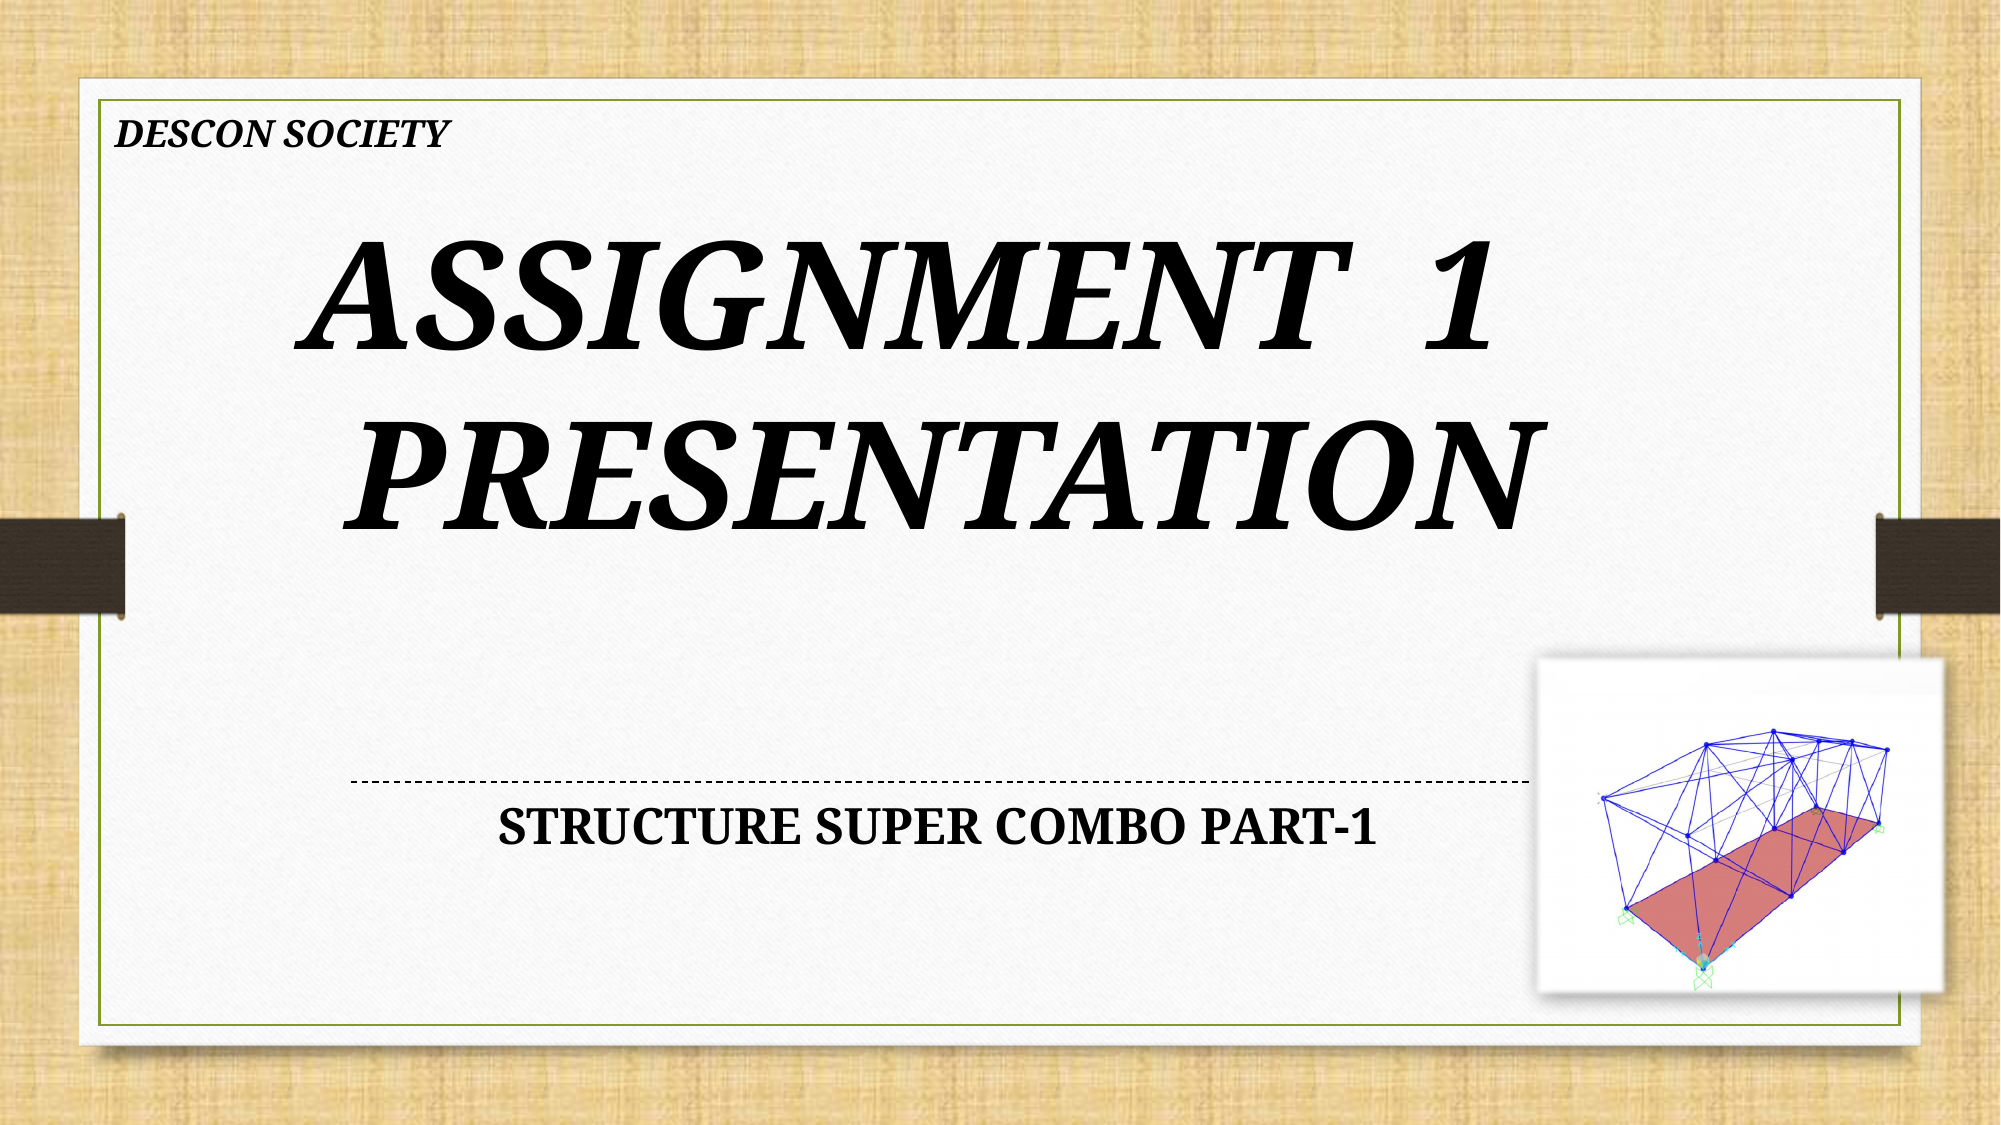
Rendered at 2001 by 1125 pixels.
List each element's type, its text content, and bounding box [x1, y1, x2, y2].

picture [0, 0, 2001, 1125]
text_box DESCON SOCIETY [99, 103, 780, 163]
text_box STRUCTURE SUPER COMBO PART-1 [483, 787, 1447, 862]
text_box ASSIGNMENT 1 PRESENTATION [237, 200, 1649, 560]
